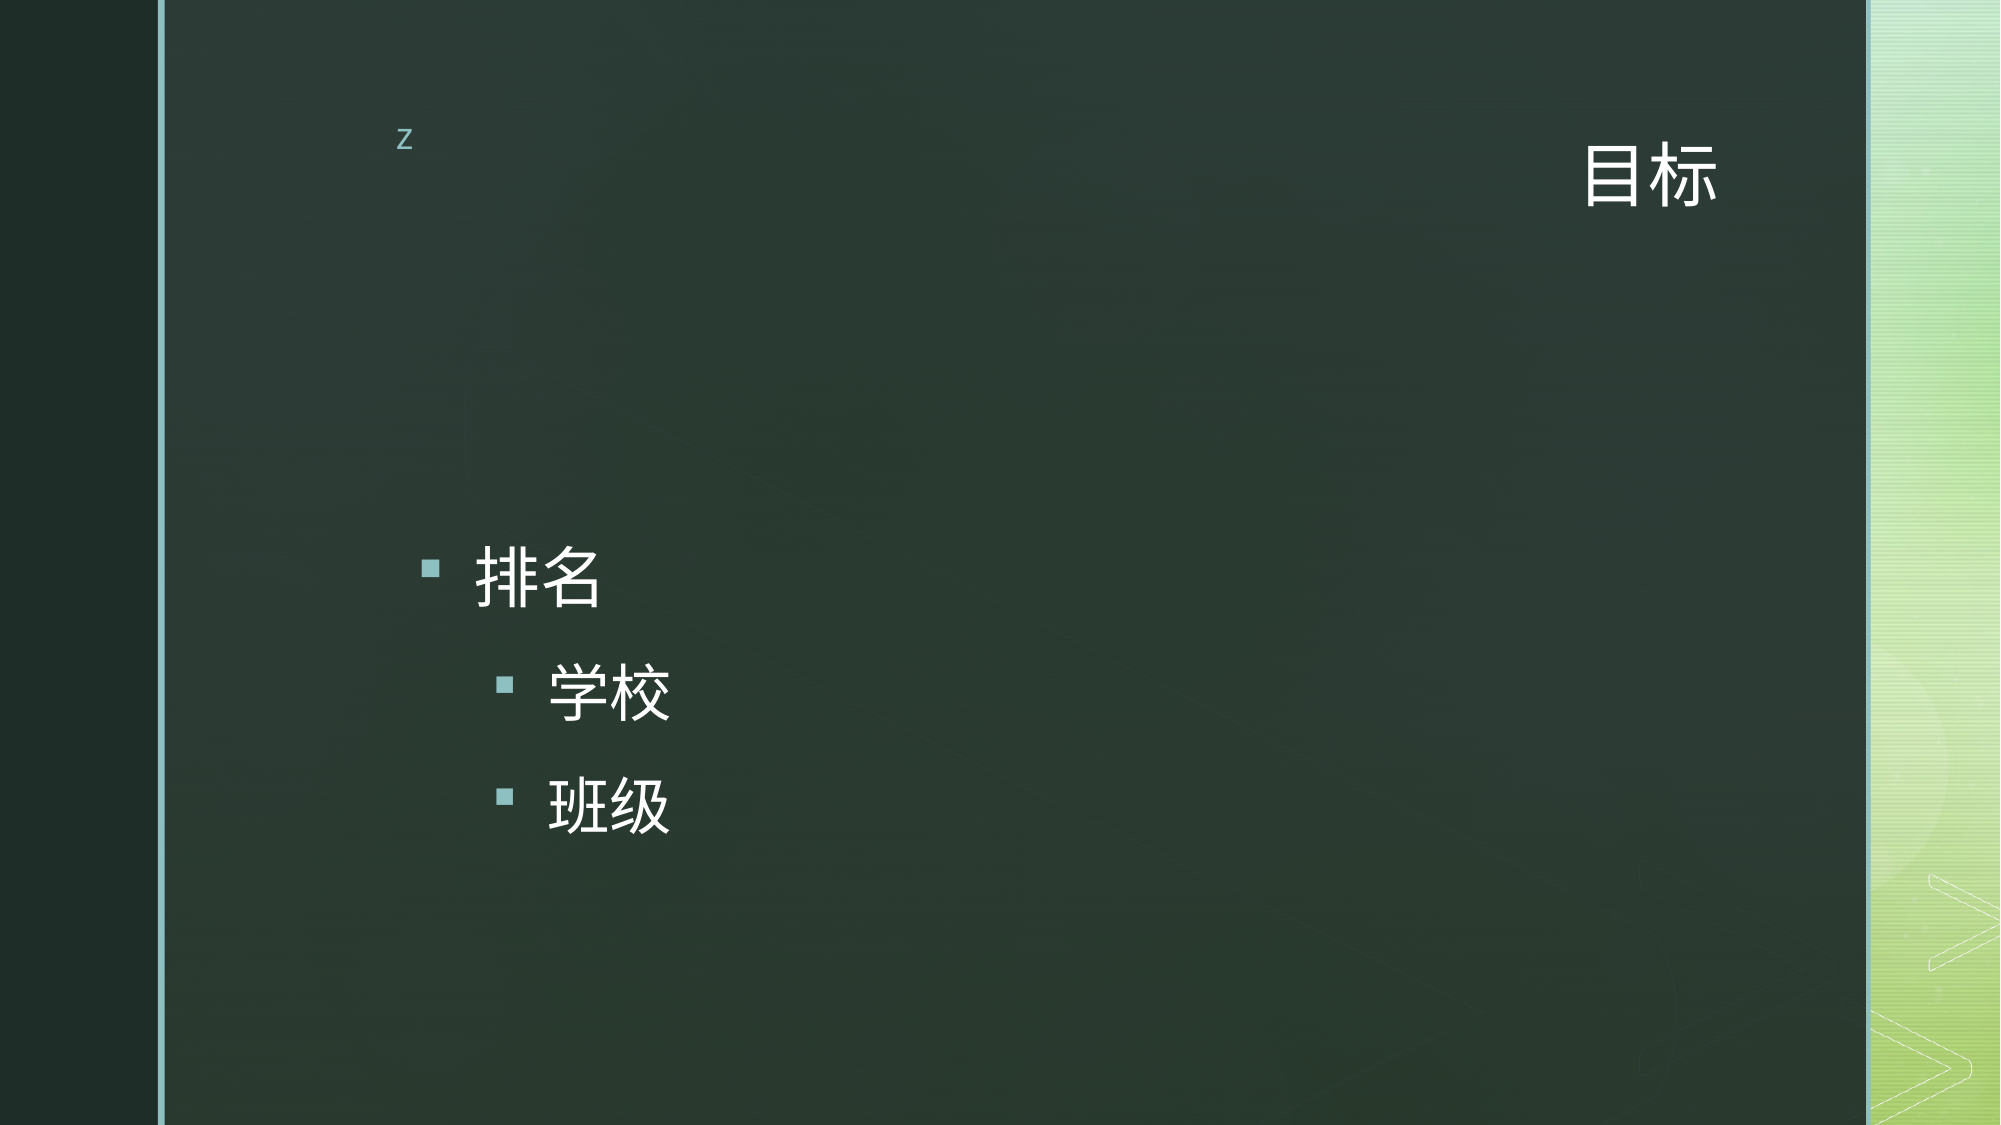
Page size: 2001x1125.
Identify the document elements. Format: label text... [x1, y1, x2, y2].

list 排名 学校 班级 [401, 353, 1681, 1009]
picture [1871, 0, 2001, 1125]
title 目标 [428, 132, 1734, 310]
